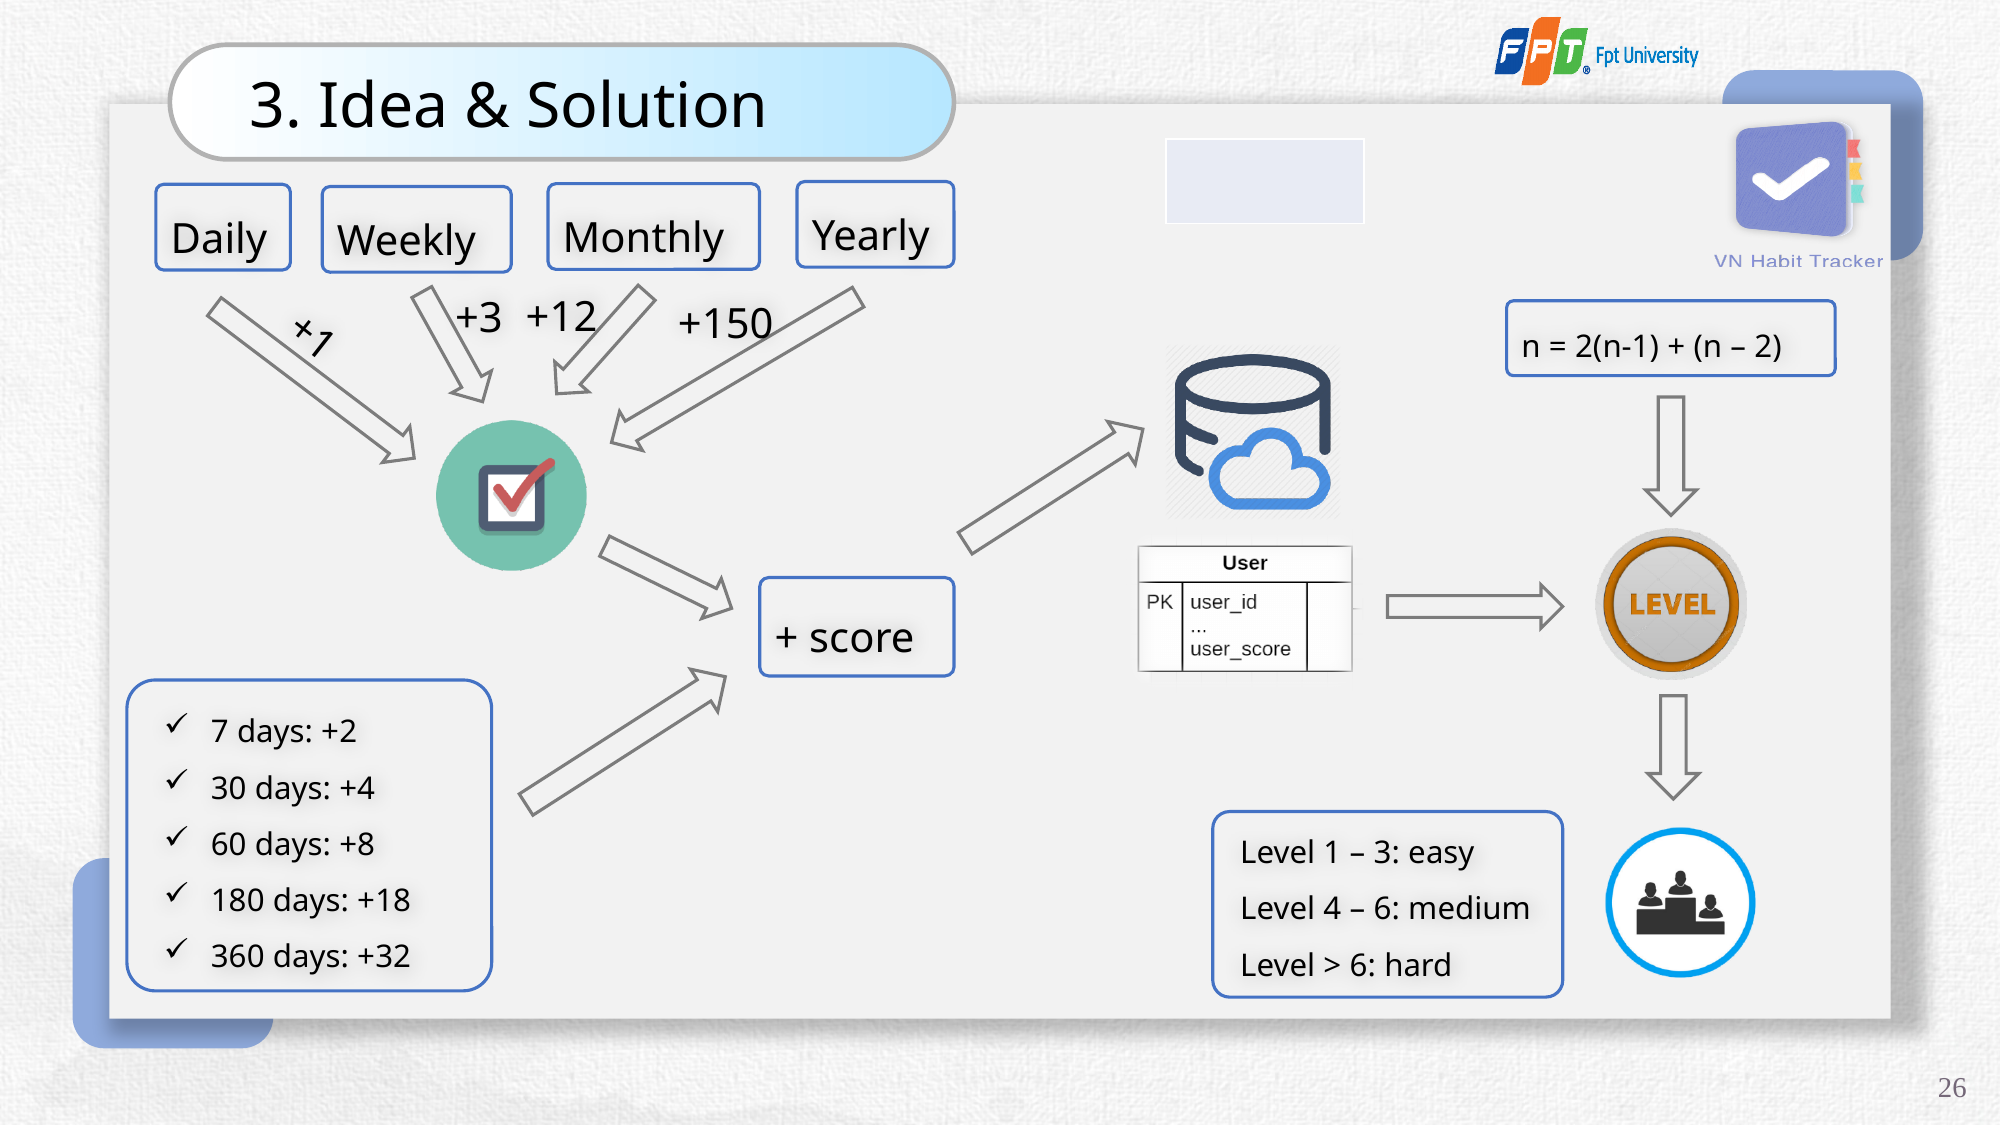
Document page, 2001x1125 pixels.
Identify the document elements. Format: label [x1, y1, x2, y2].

text_box [1212, 807, 1563, 998]
text_box [322, 186, 512, 273]
text_box [547, 183, 760, 270]
picture [0, 0, 2000, 1125]
text_box [759, 577, 955, 676]
text_box [1506, 300, 1836, 376]
text_box [155, 184, 291, 270]
text_box [796, 181, 954, 268]
